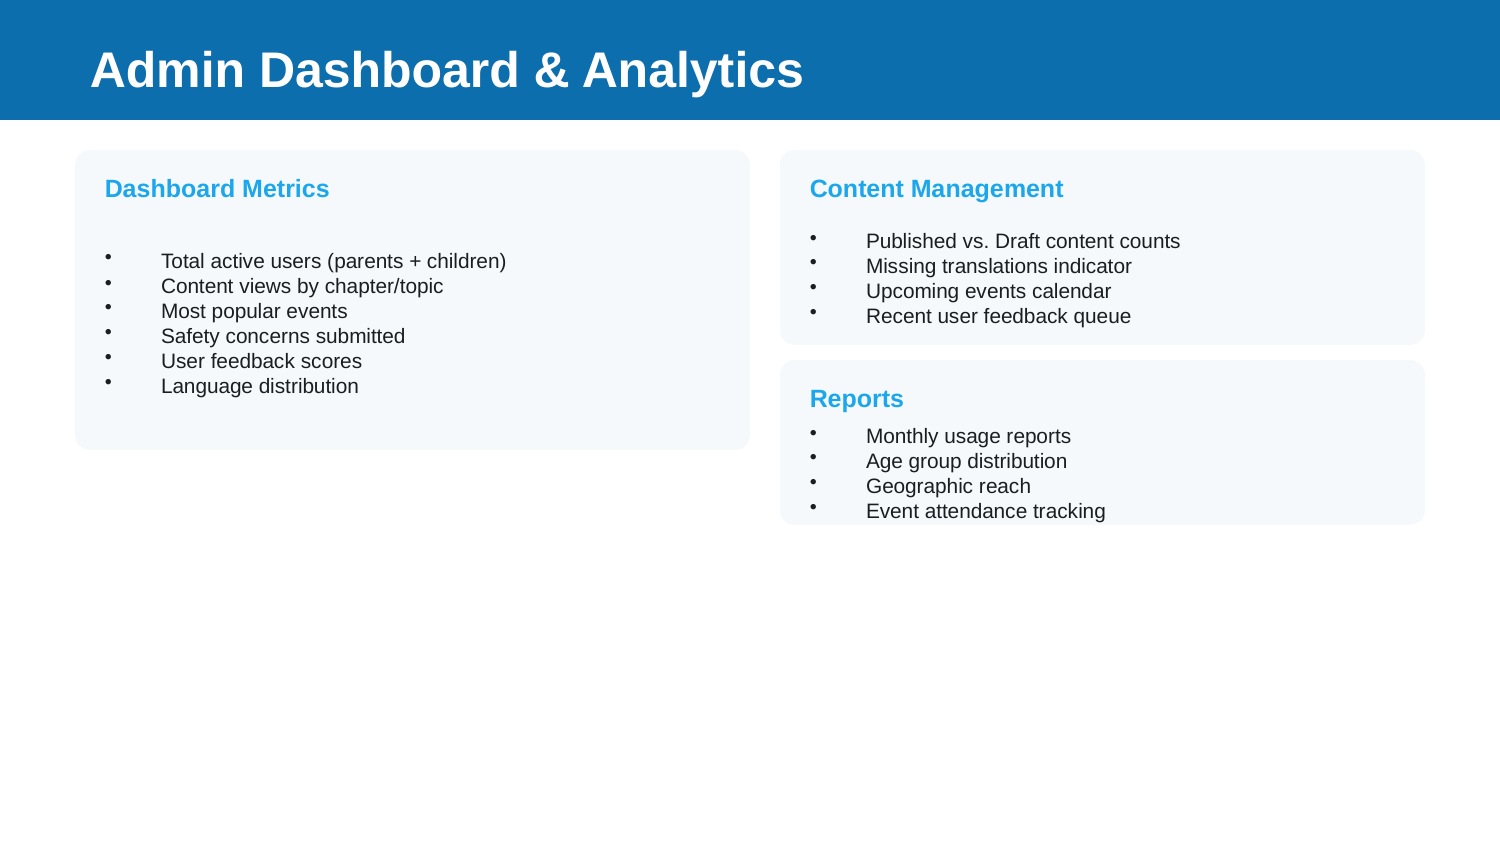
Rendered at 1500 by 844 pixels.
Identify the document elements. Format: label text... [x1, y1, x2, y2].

text_box Dashboard Metrics [89, 164, 735, 209]
text_box Monthly usage reports Age group distribution Geographic reach Event attendance tracking [794, 419, 1395, 525]
text_box Reports [794, 374, 1395, 419]
text_box Total active users (parents + children) Content views by chapter/topic Most popular events Safety concerns submitted User feedback scores Language distribution [89, 209, 735, 435]
text_box Content Management [794, 164, 1395, 209]
text_box Published vs. Draft content counts Missing translations indicator Upcoming events calendar Recent user feedback queue [794, 209, 1395, 345]
text_box [0, 0, 1500, 120]
text_box [779, 359, 1425, 525]
text_box [779, 149, 1425, 345]
text_box Admin Dashboard & Analytics [74, 29, 1425, 105]
text_box [74, 149, 750, 450]
